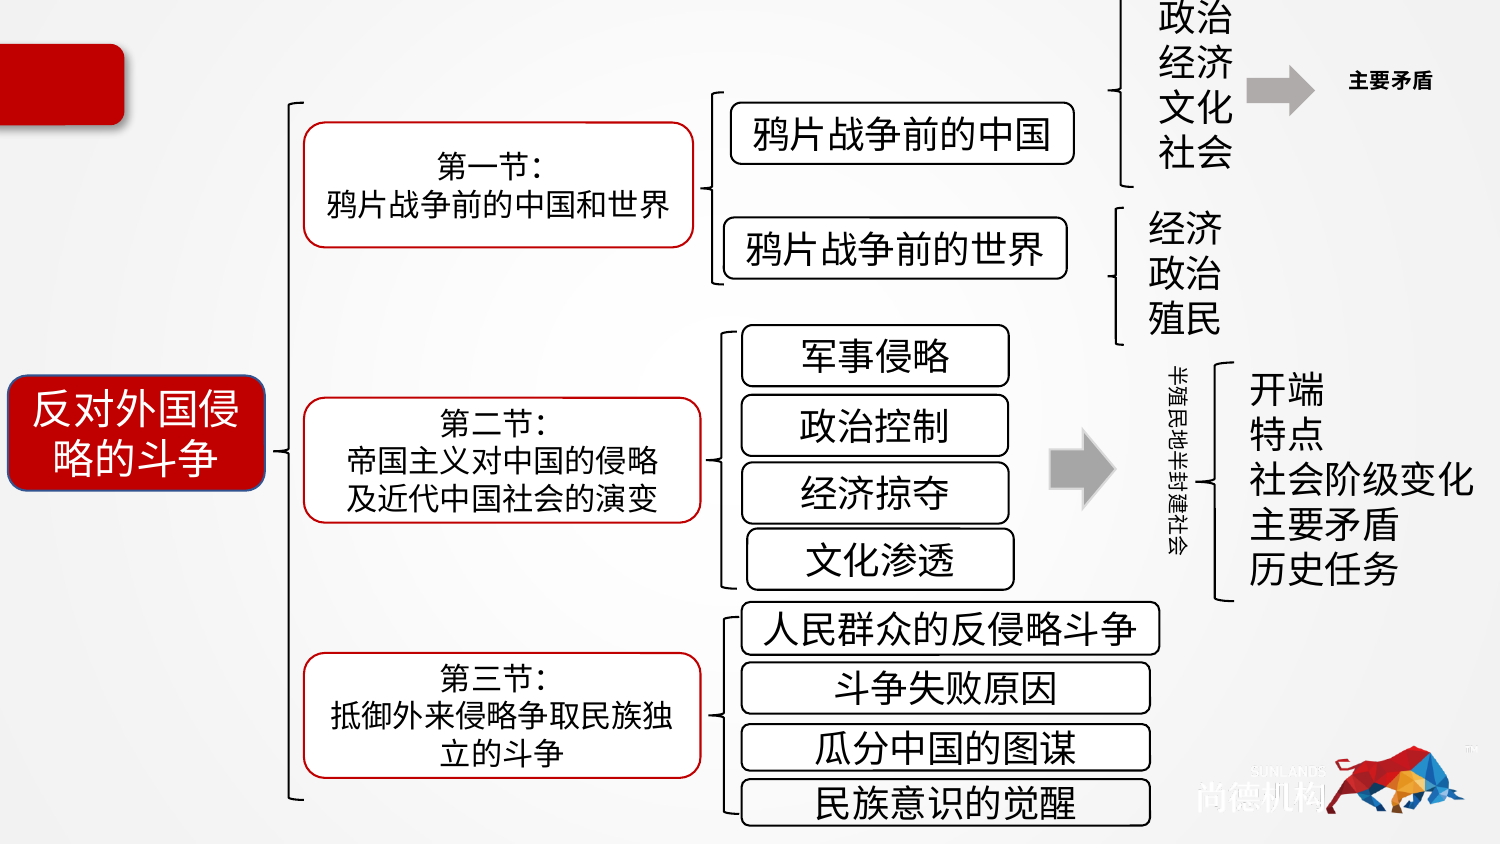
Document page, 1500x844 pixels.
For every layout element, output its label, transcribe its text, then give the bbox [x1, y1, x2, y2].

text_box 民族意识的觉醒 [740, 778, 1152, 827]
text_box [1107, 0, 1134, 189]
text_box 人民群众的反侵略斗争 [740, 600, 1154, 656]
text_box 半殖民地半封建社会 [1143, 350, 1199, 655]
text_box [1246, 64, 1316, 117]
text_box 第三节： 抵御外来侵略争取民族独立的斗争 [302, 651, 702, 779]
text_box [1048, 426, 1118, 512]
picture [0, 0, 1500, 844]
text_box 鸦片战争前的世界 [722, 216, 1068, 280]
text_box 文化渗透 [746, 527, 1015, 591]
text_box [1195, 361, 1235, 603]
text_box 斗争失败原因 [740, 661, 1152, 715]
text_box [708, 615, 740, 815]
text_box 政治 经济 文化 社会 [1143, 0, 1281, 182]
text_box 经济掠夺 [741, 461, 1010, 525]
text_box [700, 91, 724, 286]
text_box [1107, 206, 1124, 346]
text_box 第一节： 鸦片战争前的中国和世界 [302, 121, 695, 249]
text_box 开端 特点 社会阶级变化 主要矛盾 历史任务 [1234, 359, 1500, 599]
text_box 反对外国侵略的斗争 [6, 374, 266, 492]
text_box 军事侵略 [741, 324, 1010, 388]
text_box 主要矛盾 [1334, 60, 1480, 101]
text_box 政治控制 [740, 393, 1010, 457]
text_box 第二节： 帝国主义对中国的侵略 及近代中国社会的演变 [302, 396, 702, 524]
text_box 瓜分中国的图谋 [740, 723, 1152, 772]
text_box 经济 政治 殖民 [1133, 197, 1271, 347]
text_box [705, 330, 737, 590]
text_box 鸦片战争前的中国 [729, 101, 1075, 165]
text_box [273, 101, 304, 801]
